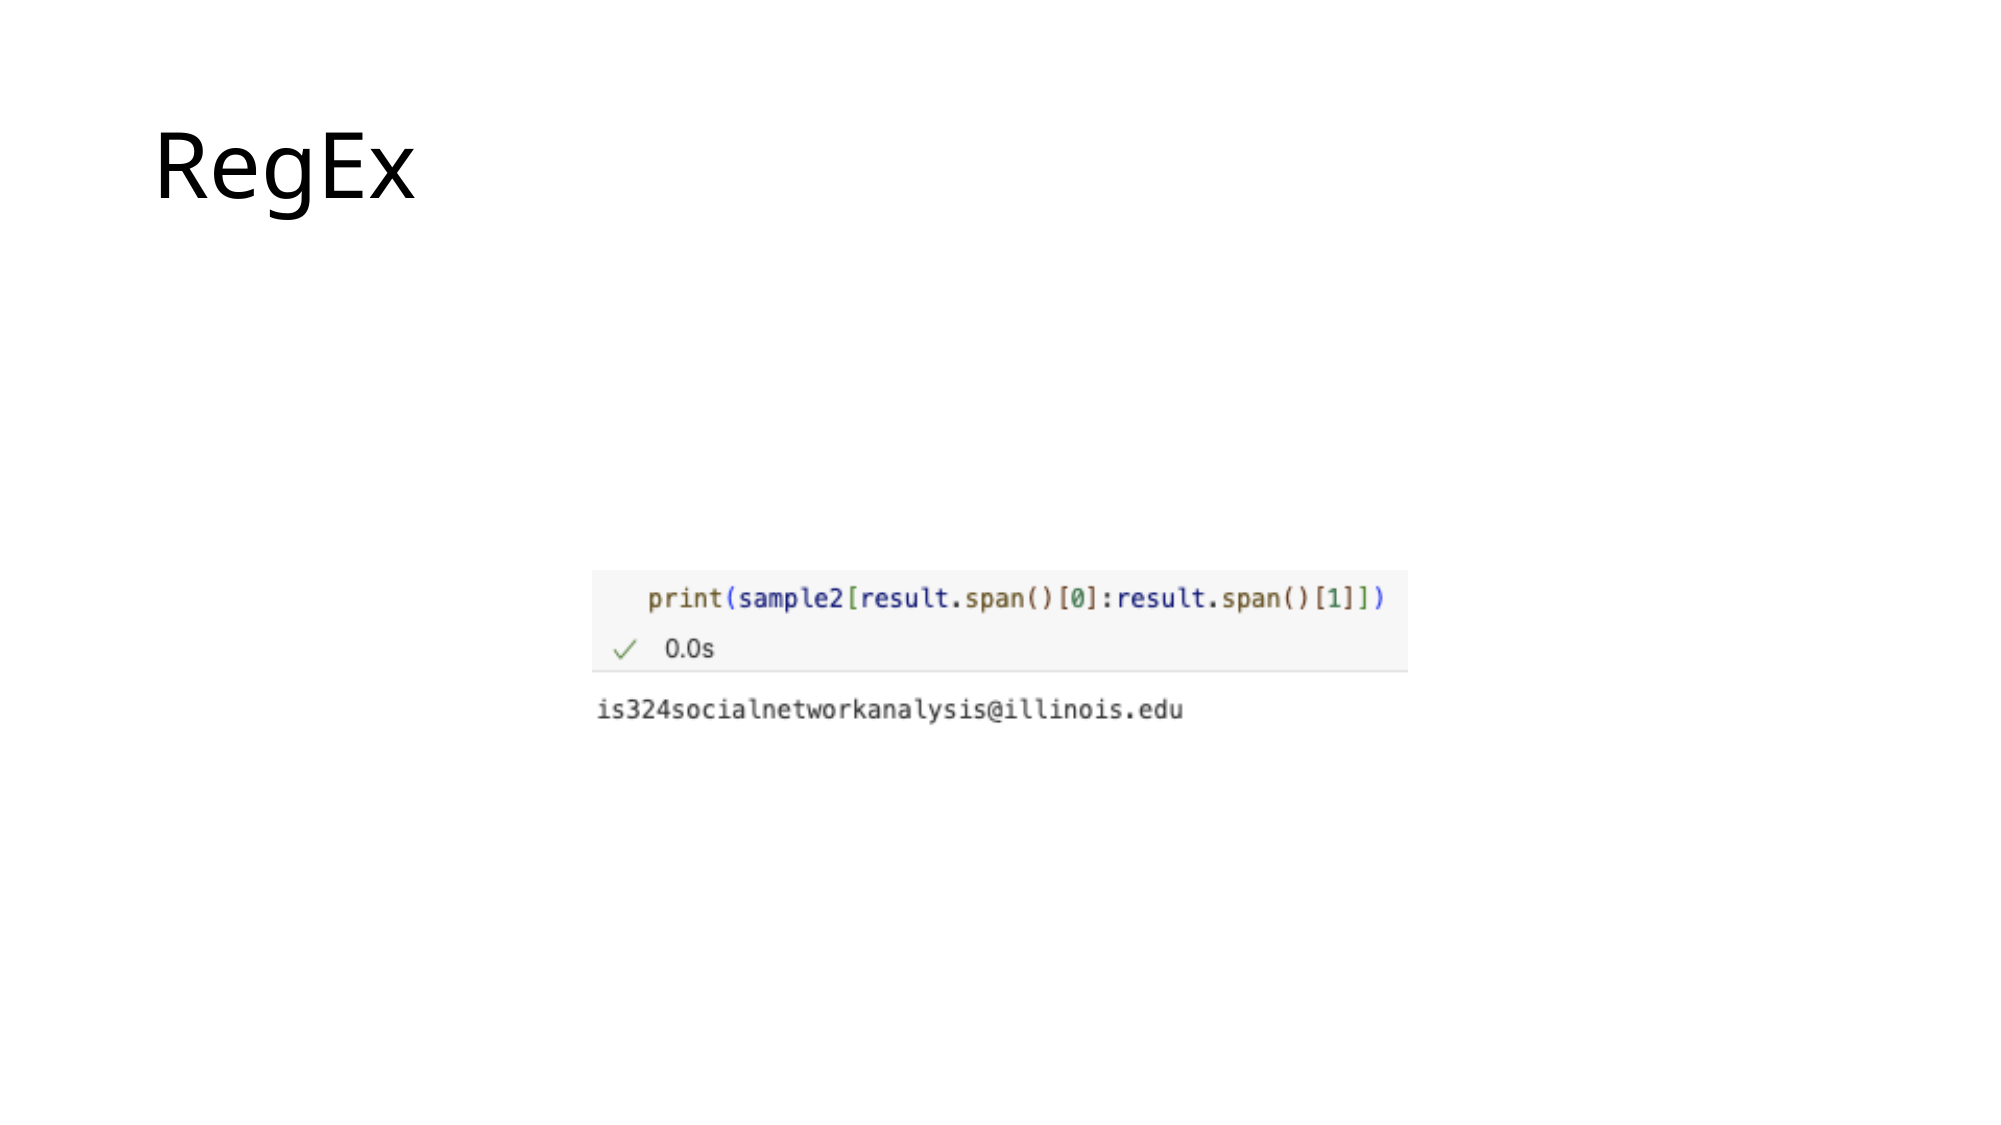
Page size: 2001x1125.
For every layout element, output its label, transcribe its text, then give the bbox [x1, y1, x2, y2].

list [592, 570, 1408, 742]
title RegEx [137, 59, 1863, 278]
